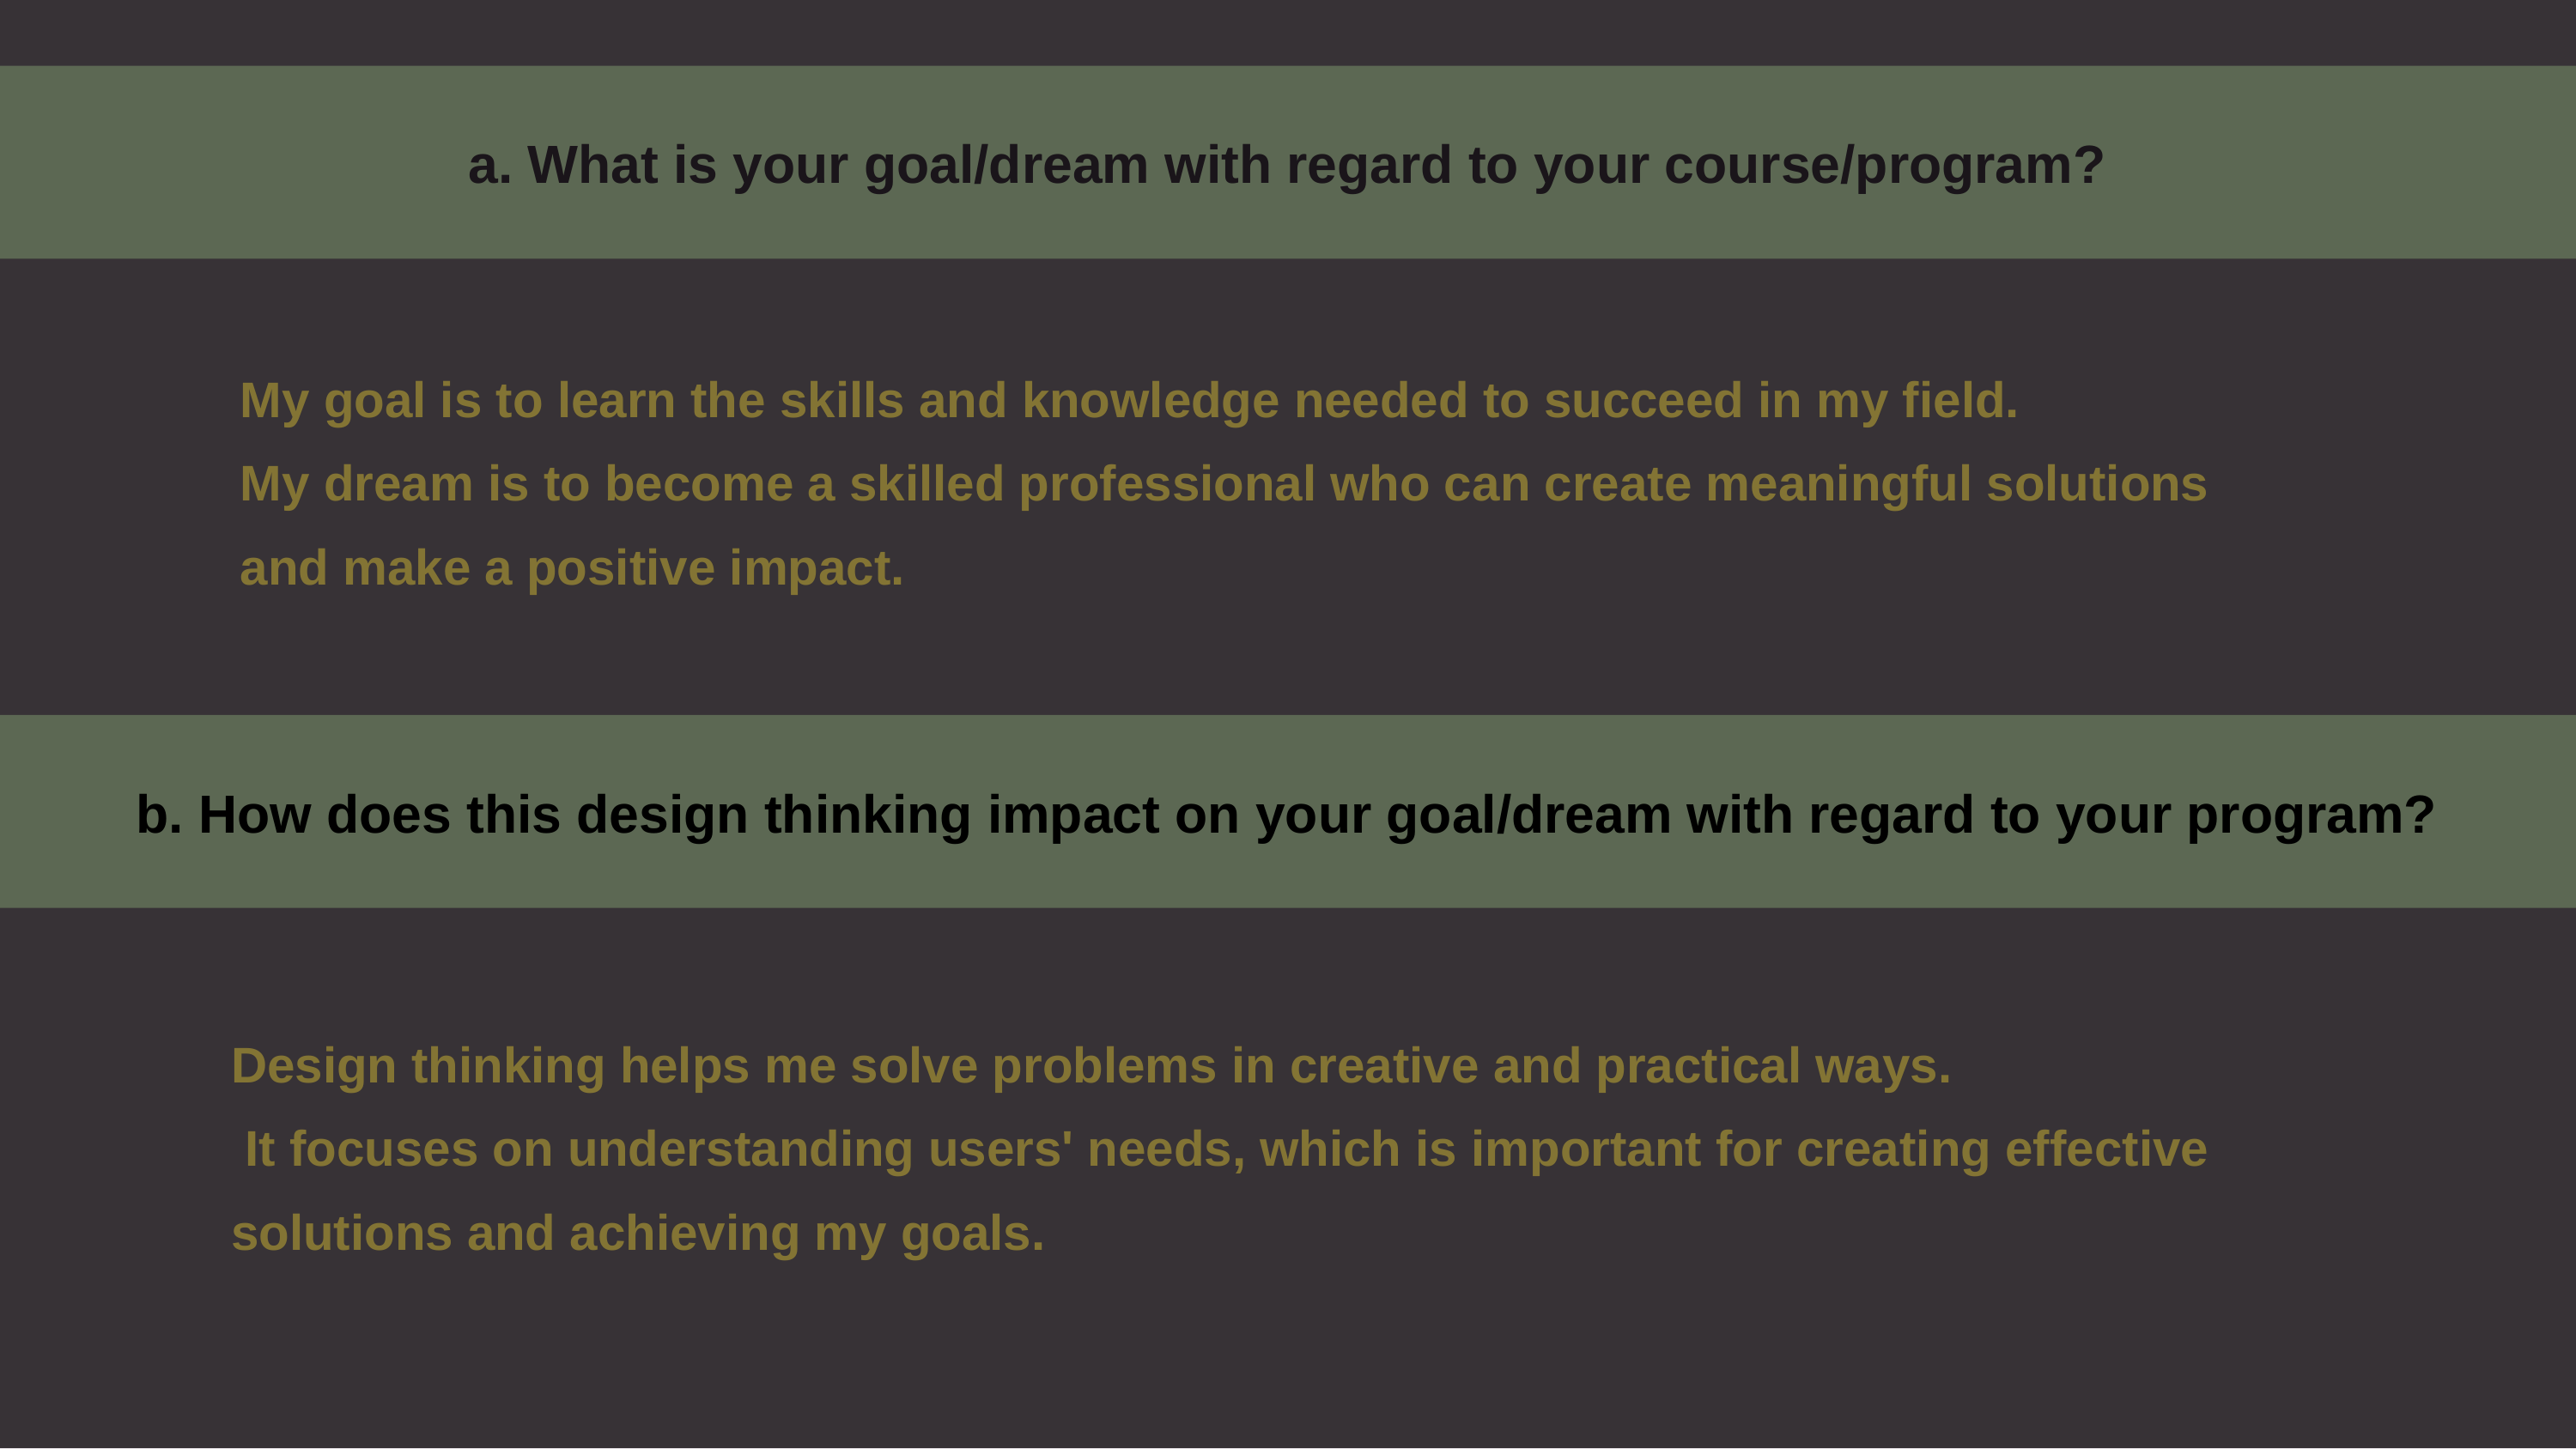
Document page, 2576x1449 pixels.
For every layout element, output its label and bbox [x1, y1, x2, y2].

text_box [0, 0, 2576, 1449]
